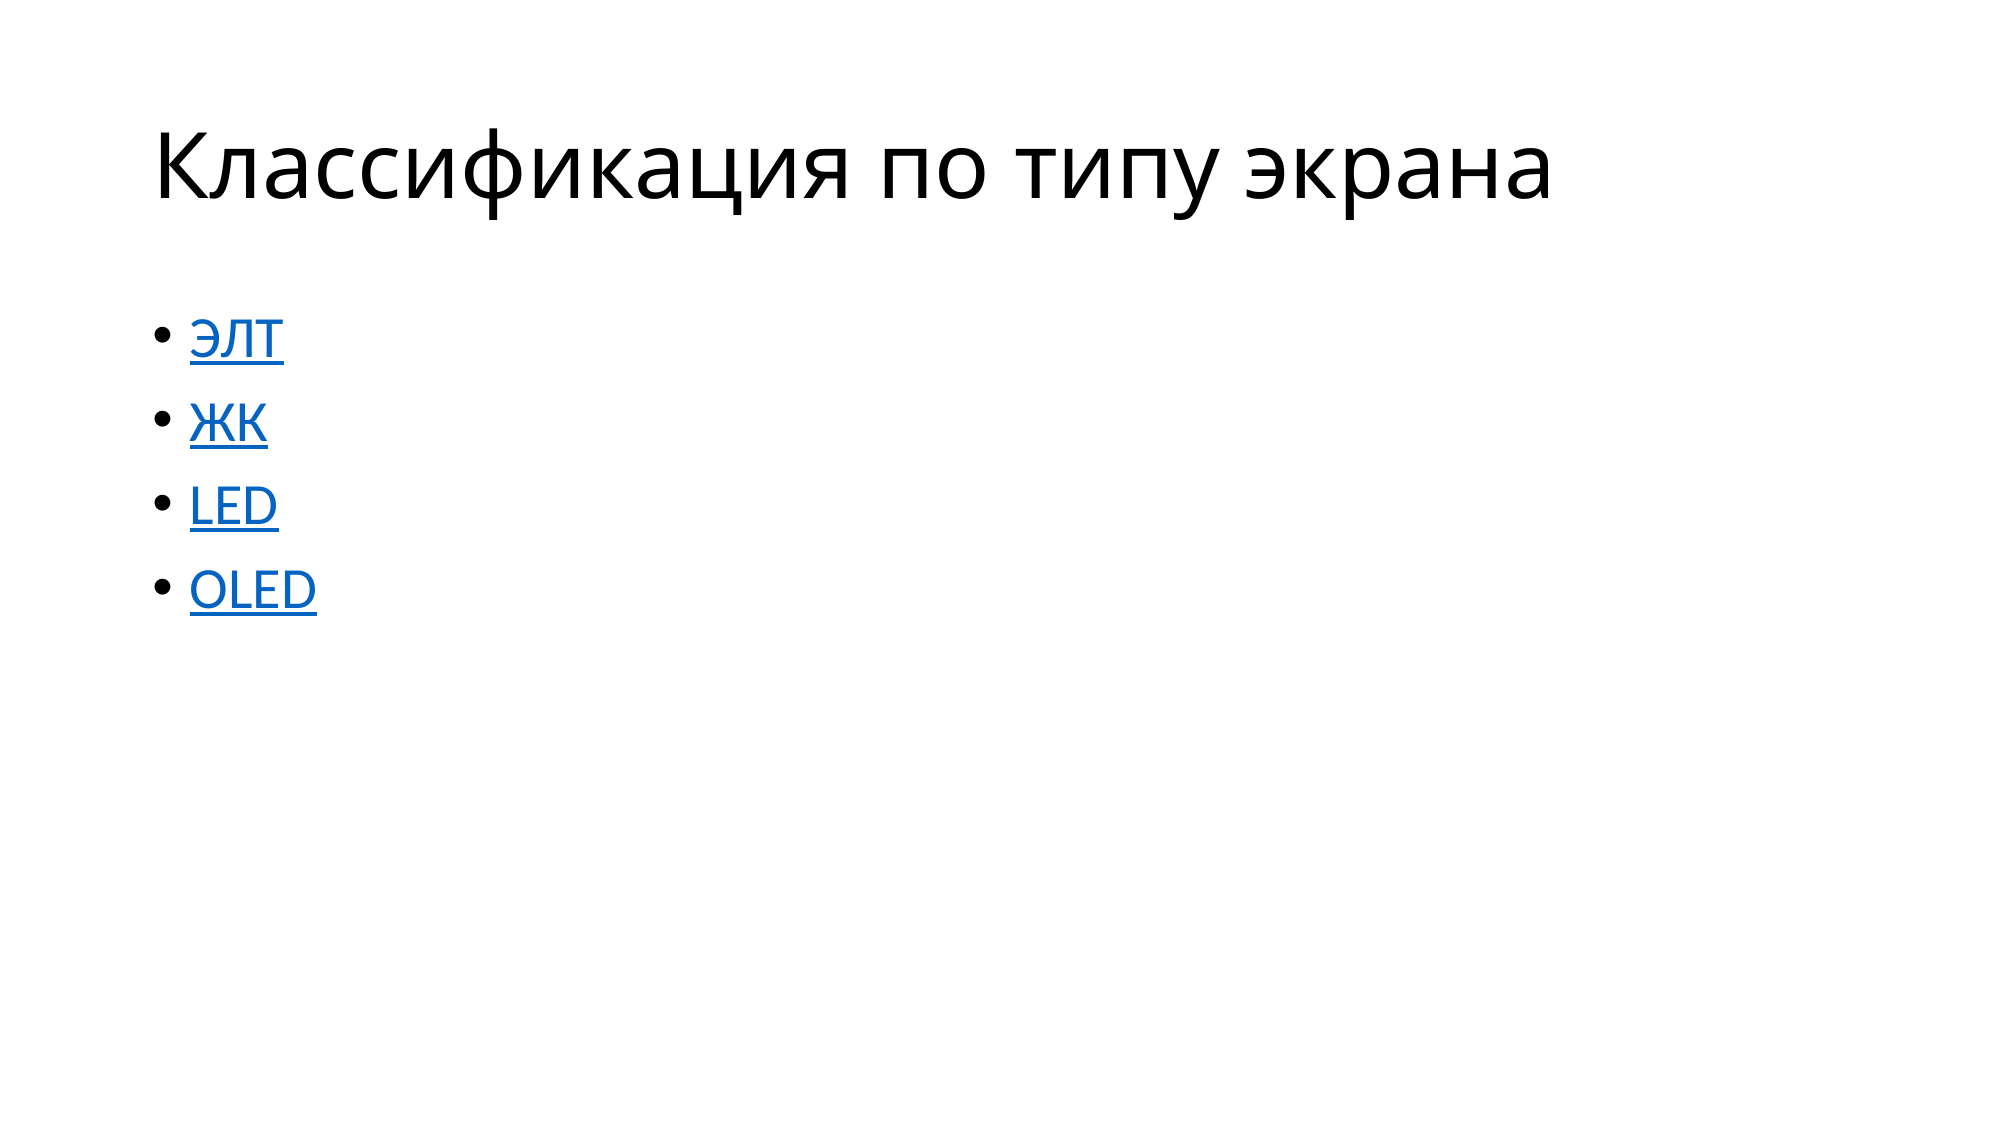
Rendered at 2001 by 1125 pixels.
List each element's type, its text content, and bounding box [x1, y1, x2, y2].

list ЭЛТ ЖК LED OLED [137, 299, 1863, 1014]
title Классификация по типу экрана [137, 59, 1863, 278]
